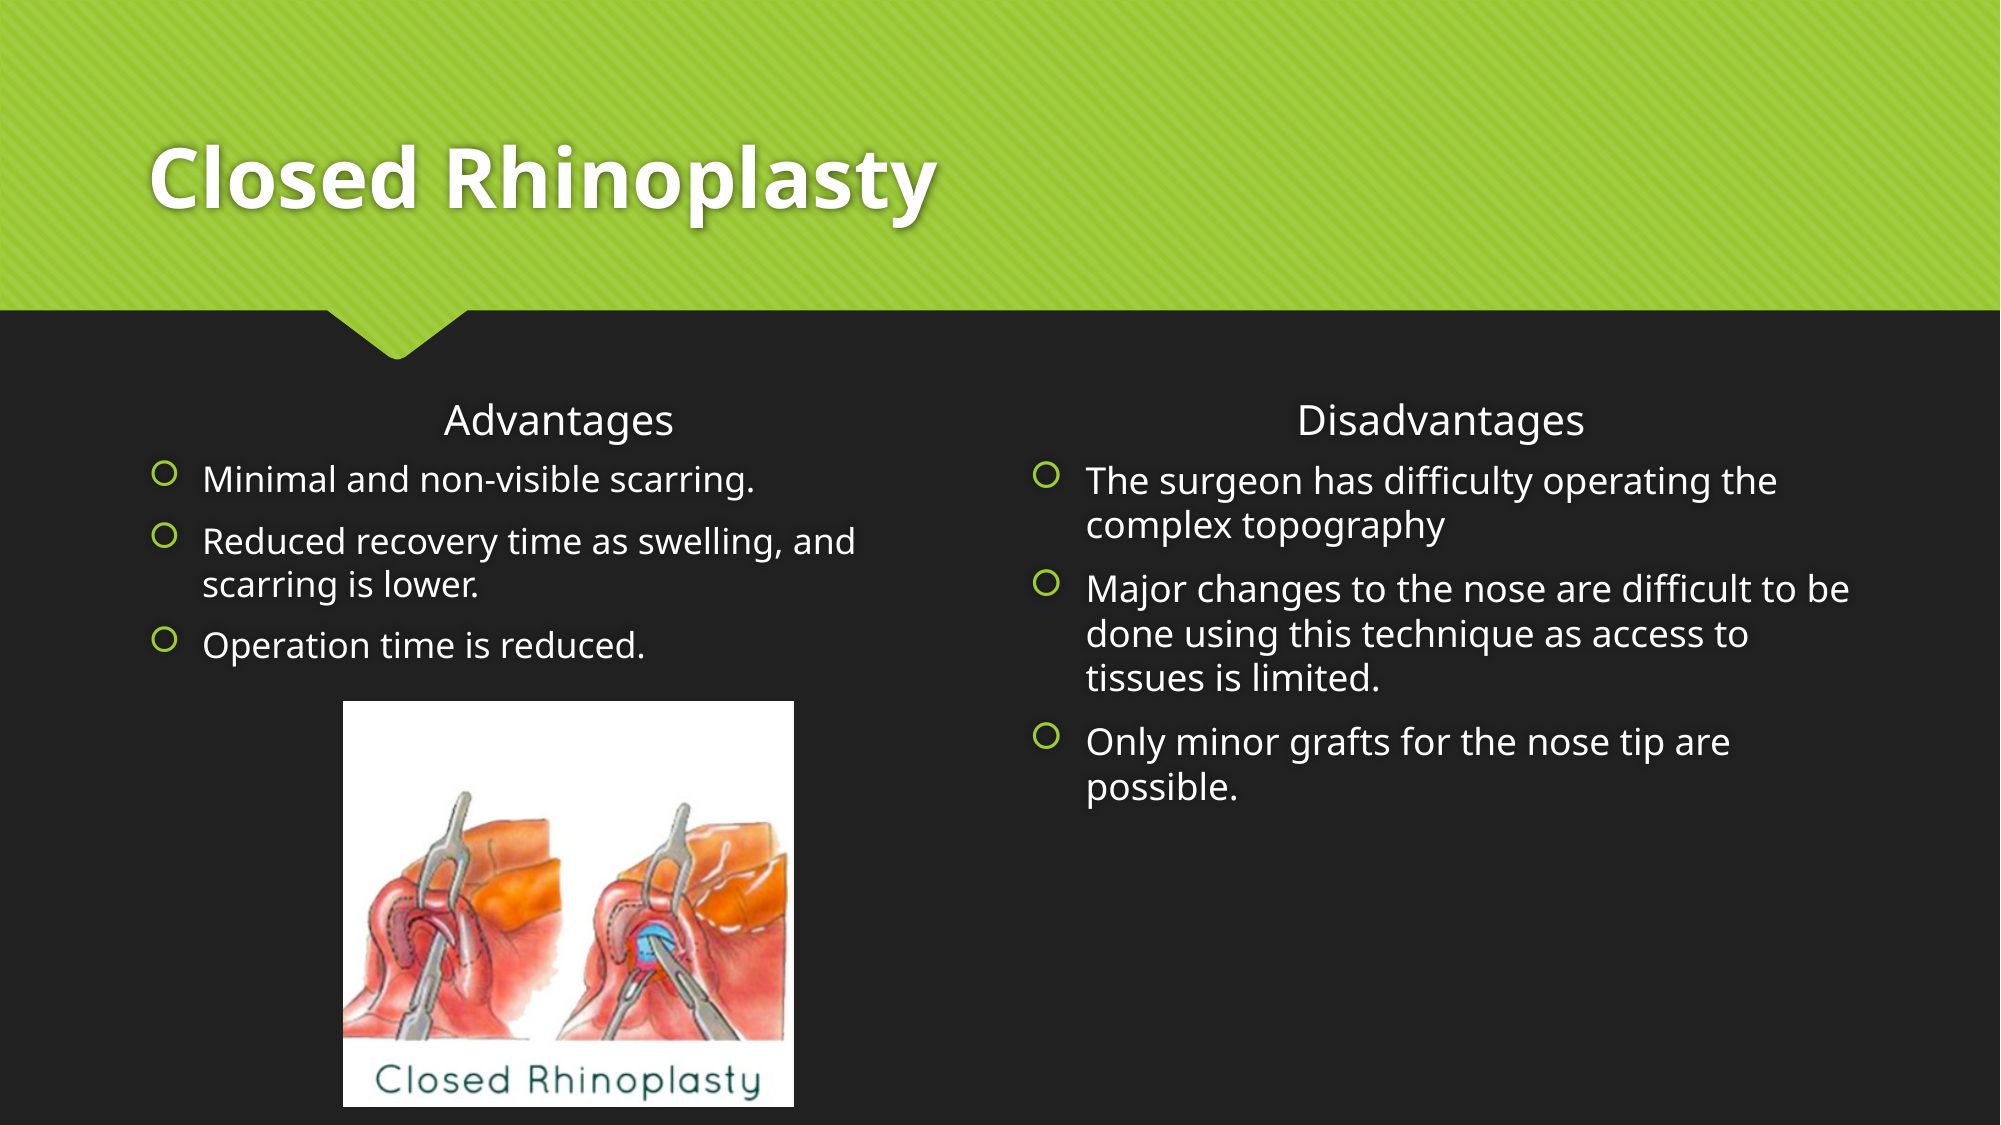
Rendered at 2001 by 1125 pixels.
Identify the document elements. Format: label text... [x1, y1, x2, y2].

title Closed Rhinoplasty [132, 73, 1868, 233]
list Disadvantages [1014, 356, 1868, 444]
list Advantages [133, 356, 985, 444]
picture [343, 701, 794, 1107]
list Minimal and non-visible scarring. Reduced recovery time as swelling, and scarring is lower. Operation time is reduced. [133, 449, 985, 675]
list The surgeon has difficulty operating the complex topography Major changes to the nose are difficult to be done using this technique as access to tissues is limited. Only minor grafts for the nose tip are possible. [1014, 449, 1869, 816]
